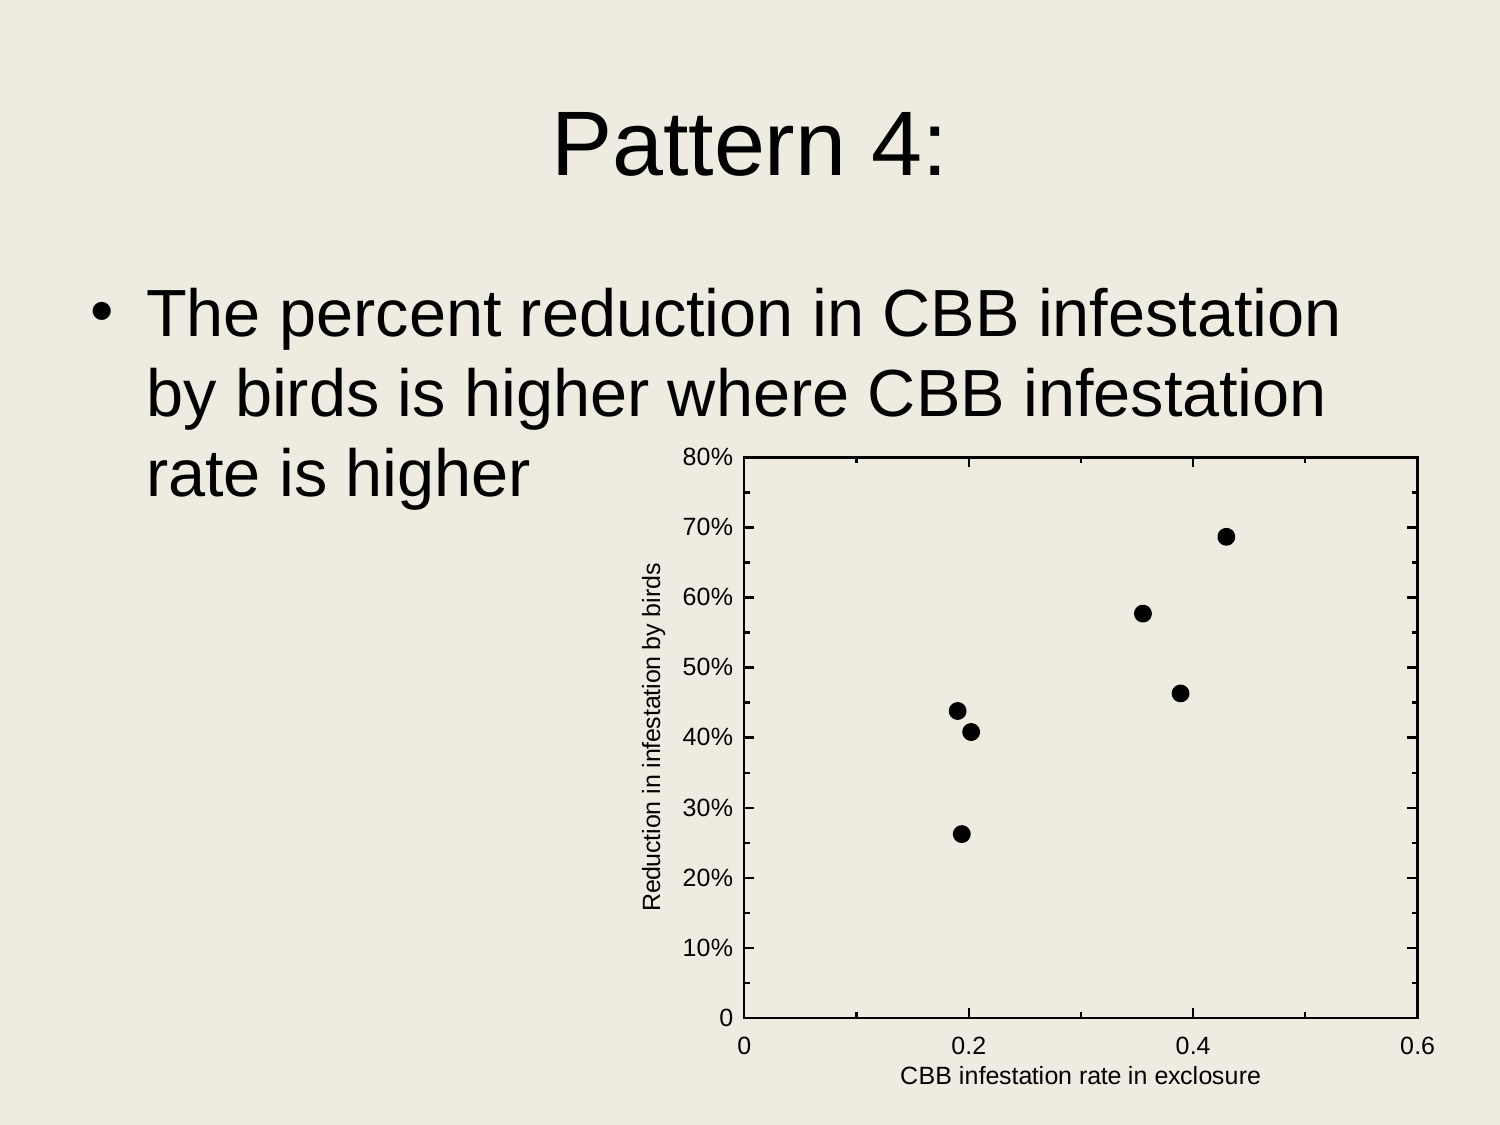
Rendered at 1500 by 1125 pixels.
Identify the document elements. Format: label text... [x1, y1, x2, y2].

list The percent reduction in CBB infestation by birds is higher where CBB infestation rate is higher [75, 262, 1425, 1005]
title Pattern 4: [75, 45, 1425, 233]
picture [637, 436, 1438, 1089]
